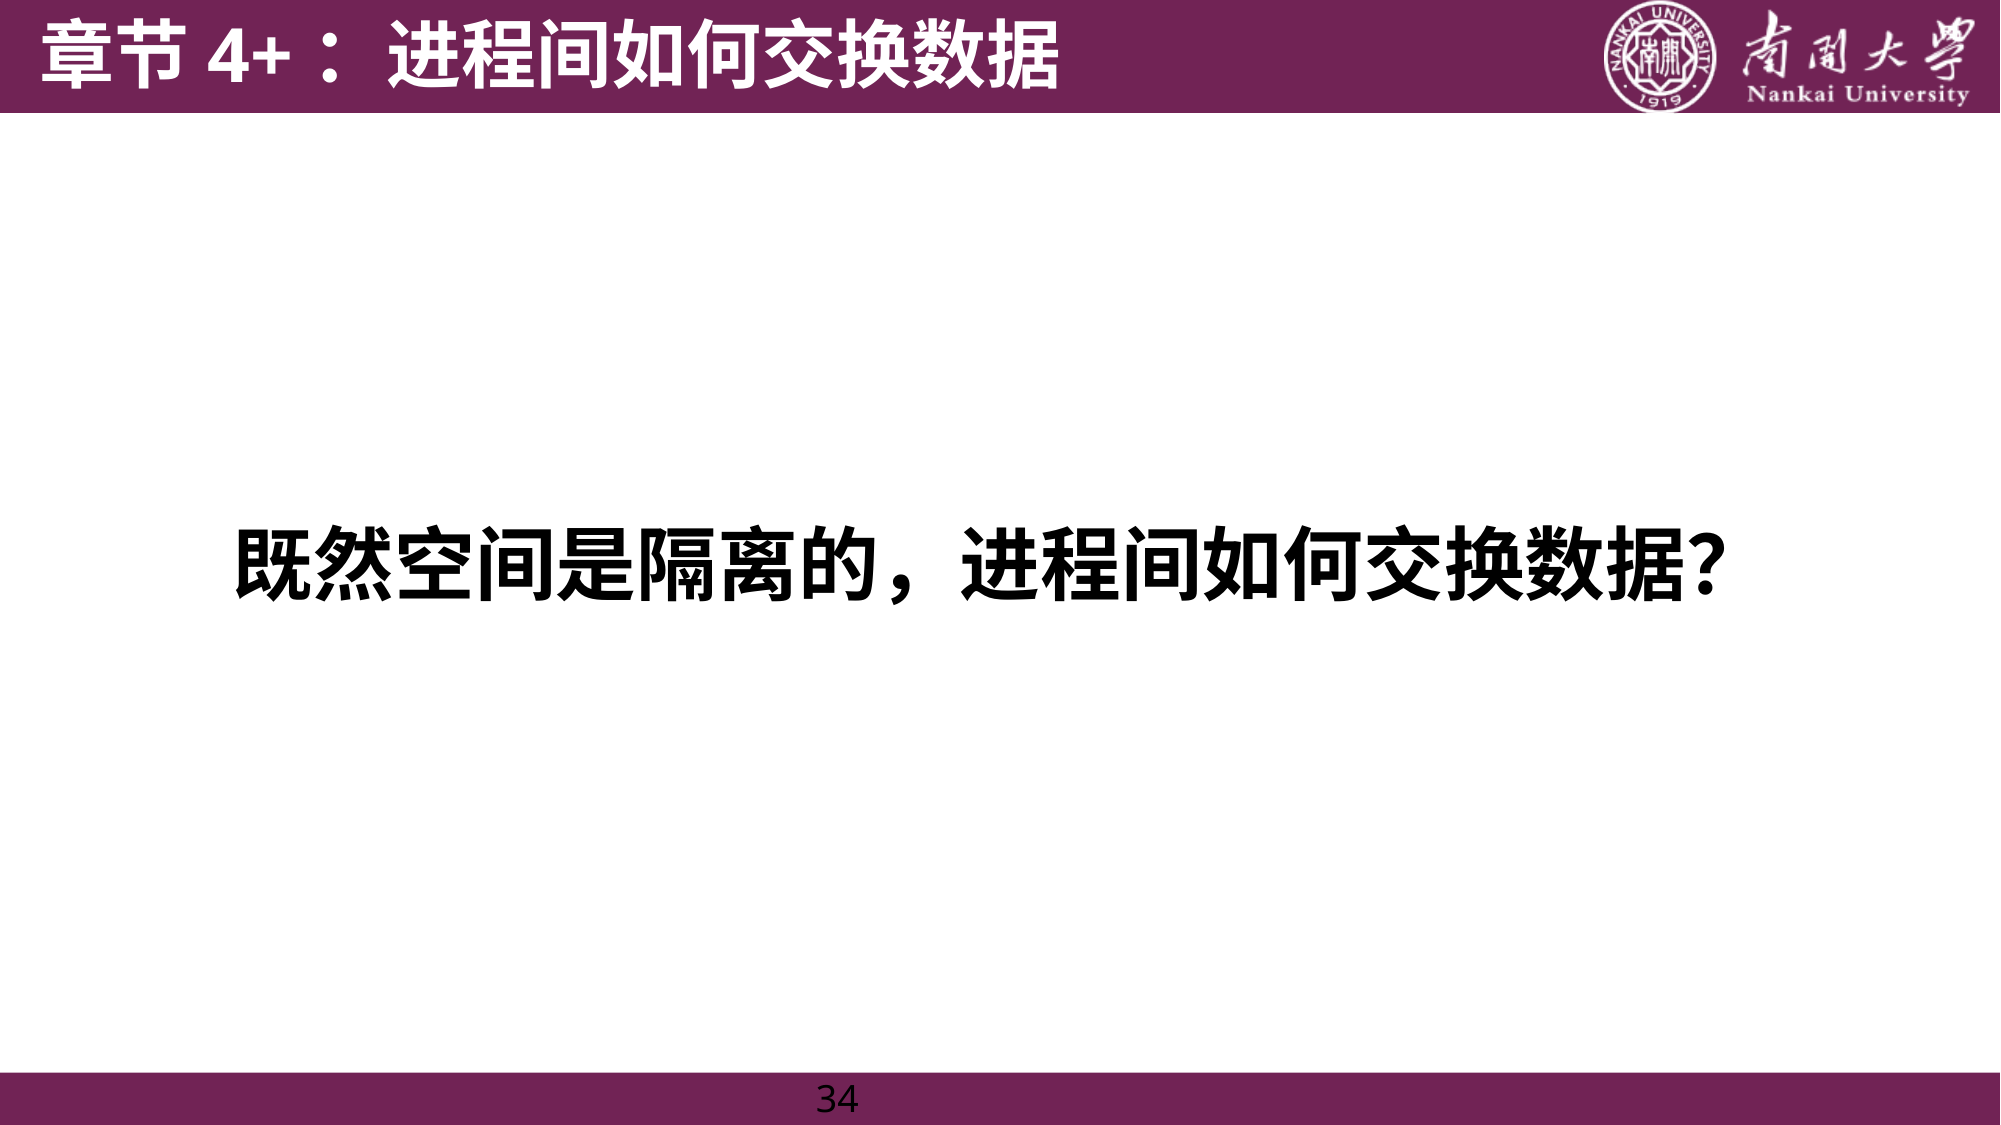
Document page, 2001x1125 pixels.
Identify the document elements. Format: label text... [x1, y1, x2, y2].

slide_number 34 [801, 1067, 1268, 1118]
title 既然空间是隔离的，进程间如何交换数据？ [114, 506, 1886, 619]
picture [1604, 0, 2001, 118]
